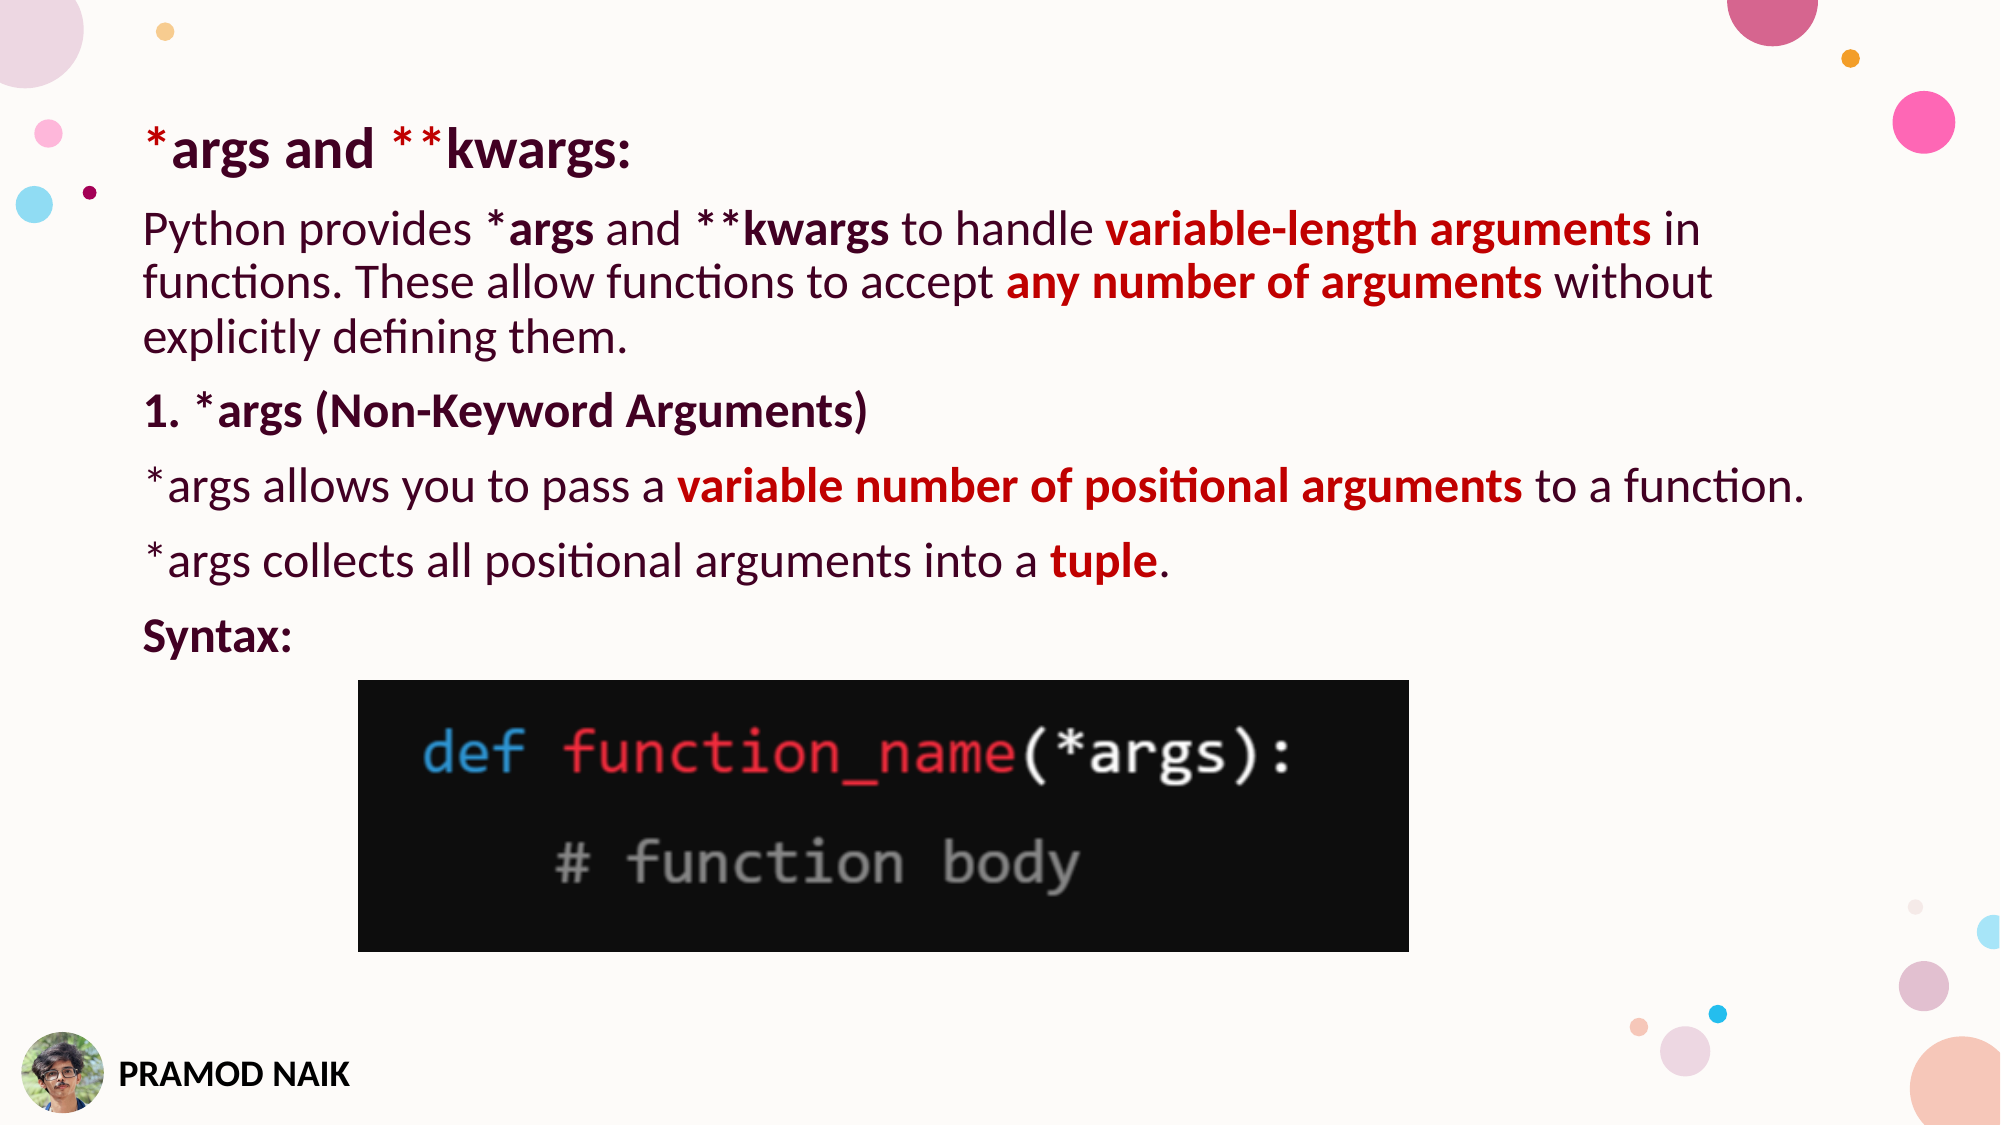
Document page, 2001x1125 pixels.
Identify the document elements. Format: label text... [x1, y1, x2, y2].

picture [21, 1031, 104, 1114]
picture [358, 680, 1409, 952]
list *args and **kwargs: Python provides *args and **kwargs to handle variable-length arguments in functions. These allow functions to accept any number of arguments without explicitly defining them. 1. *args (Non-Keyword Arguments) *args allows you to pass a variable number of positional arguments to a function. *args collects all positional arguments into a tuple. Syntax: [127, 110, 1877, 1014]
